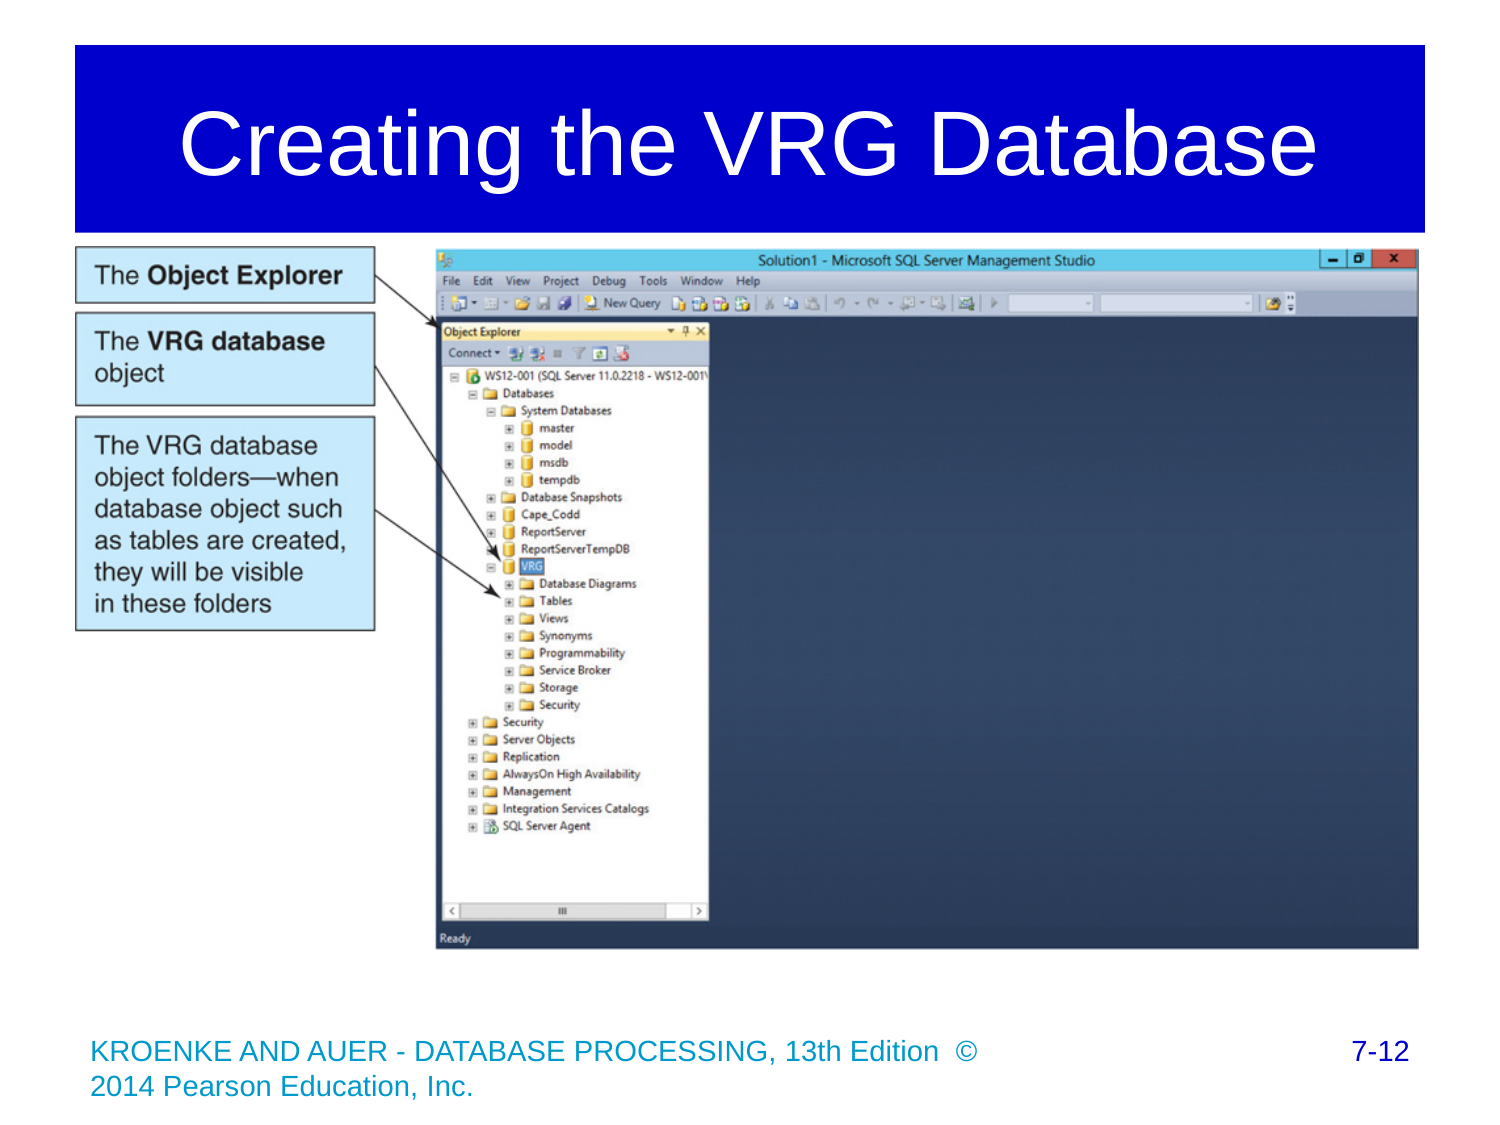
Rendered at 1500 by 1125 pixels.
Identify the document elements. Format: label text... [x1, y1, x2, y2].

footer KROENKE AND AUER - DATABASE PROCESSING, 13th Edition © 2014 Pearson Education, Inc. [74, 1024, 1051, 1104]
title Creating the VRG Database [75, 45, 1425, 233]
slide_number 7-12 [1074, 1024, 1426, 1103]
picture [74, 246, 1420, 951]
